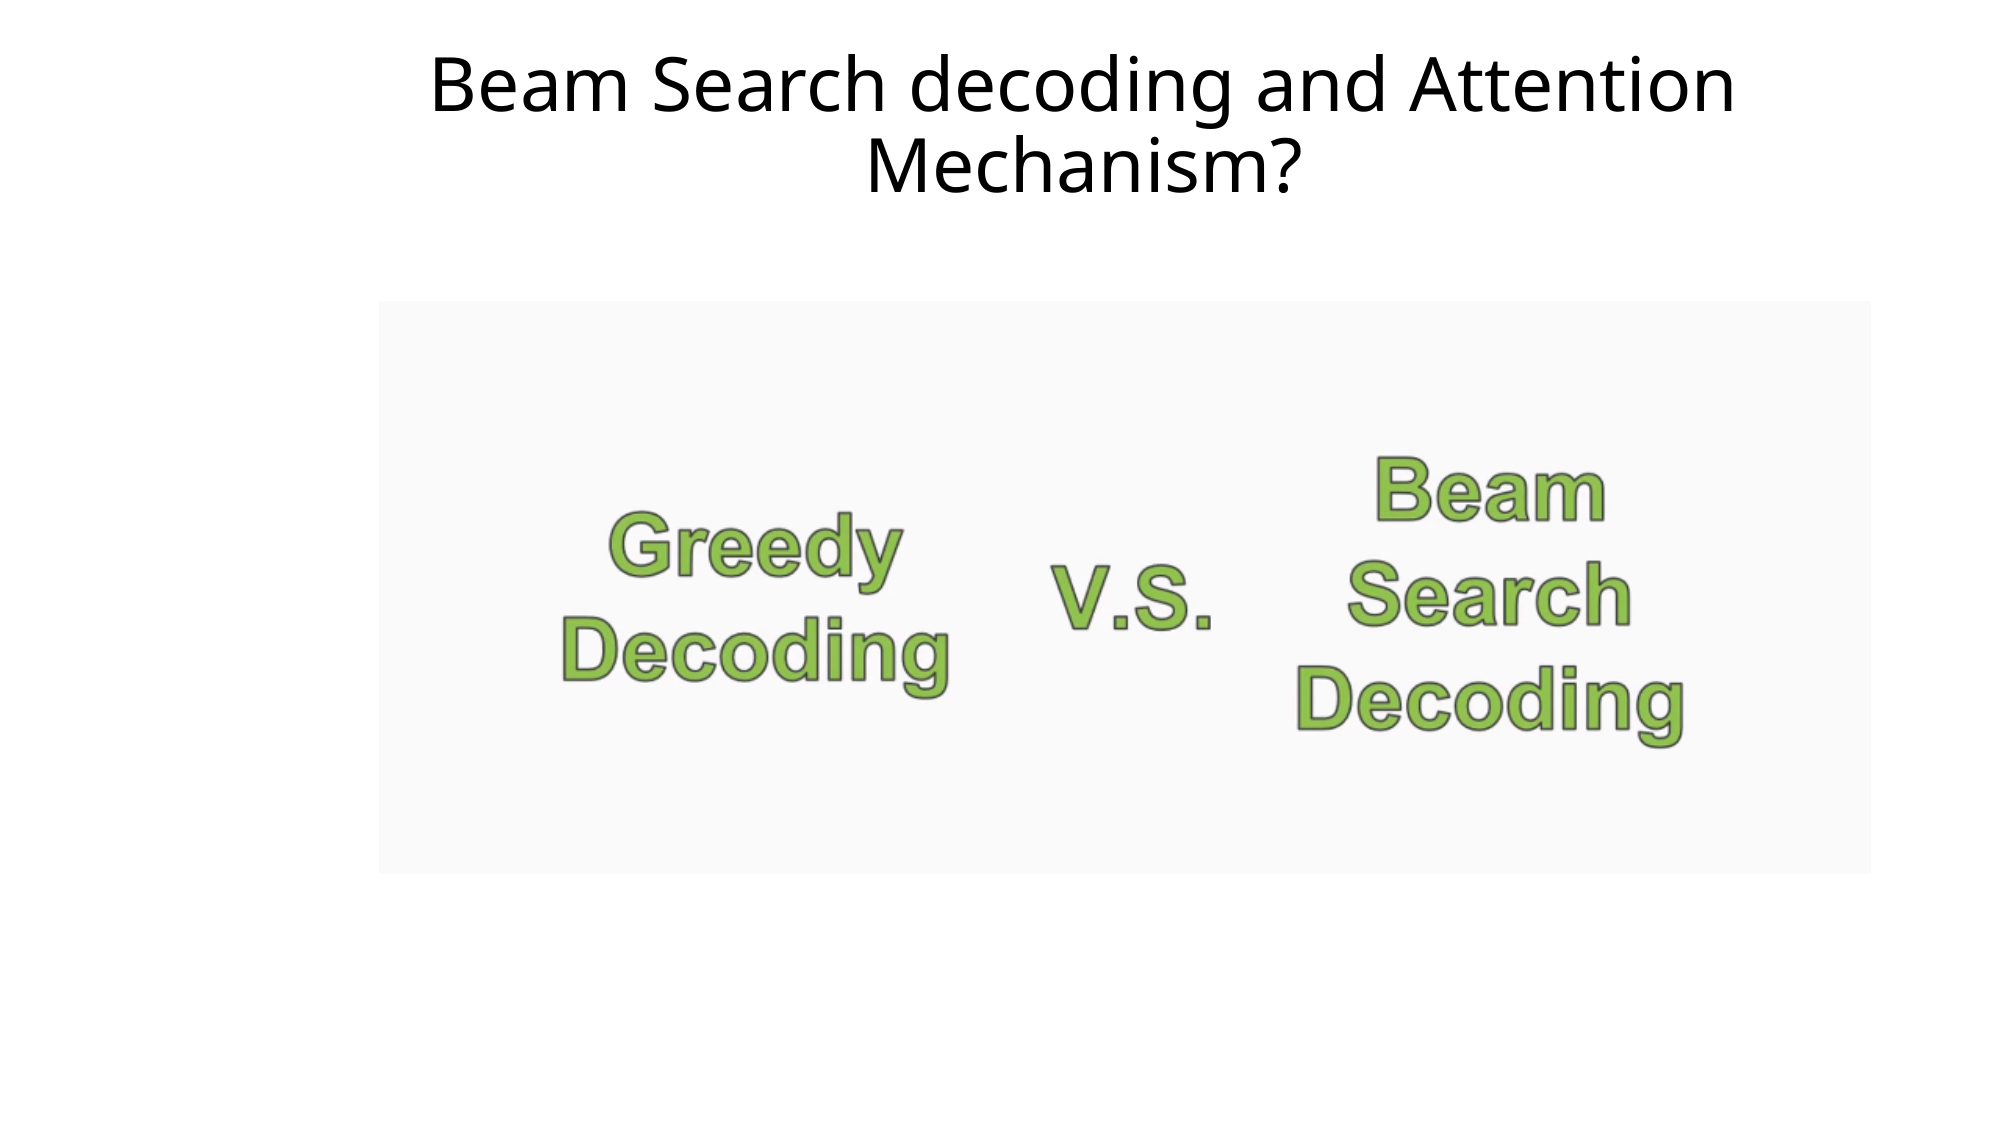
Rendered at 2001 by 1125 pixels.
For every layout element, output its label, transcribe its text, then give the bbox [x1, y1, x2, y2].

picture [379, 301, 1871, 874]
title Beam Search decoding and Attention Mechanism? [249, 31, 1918, 217]
